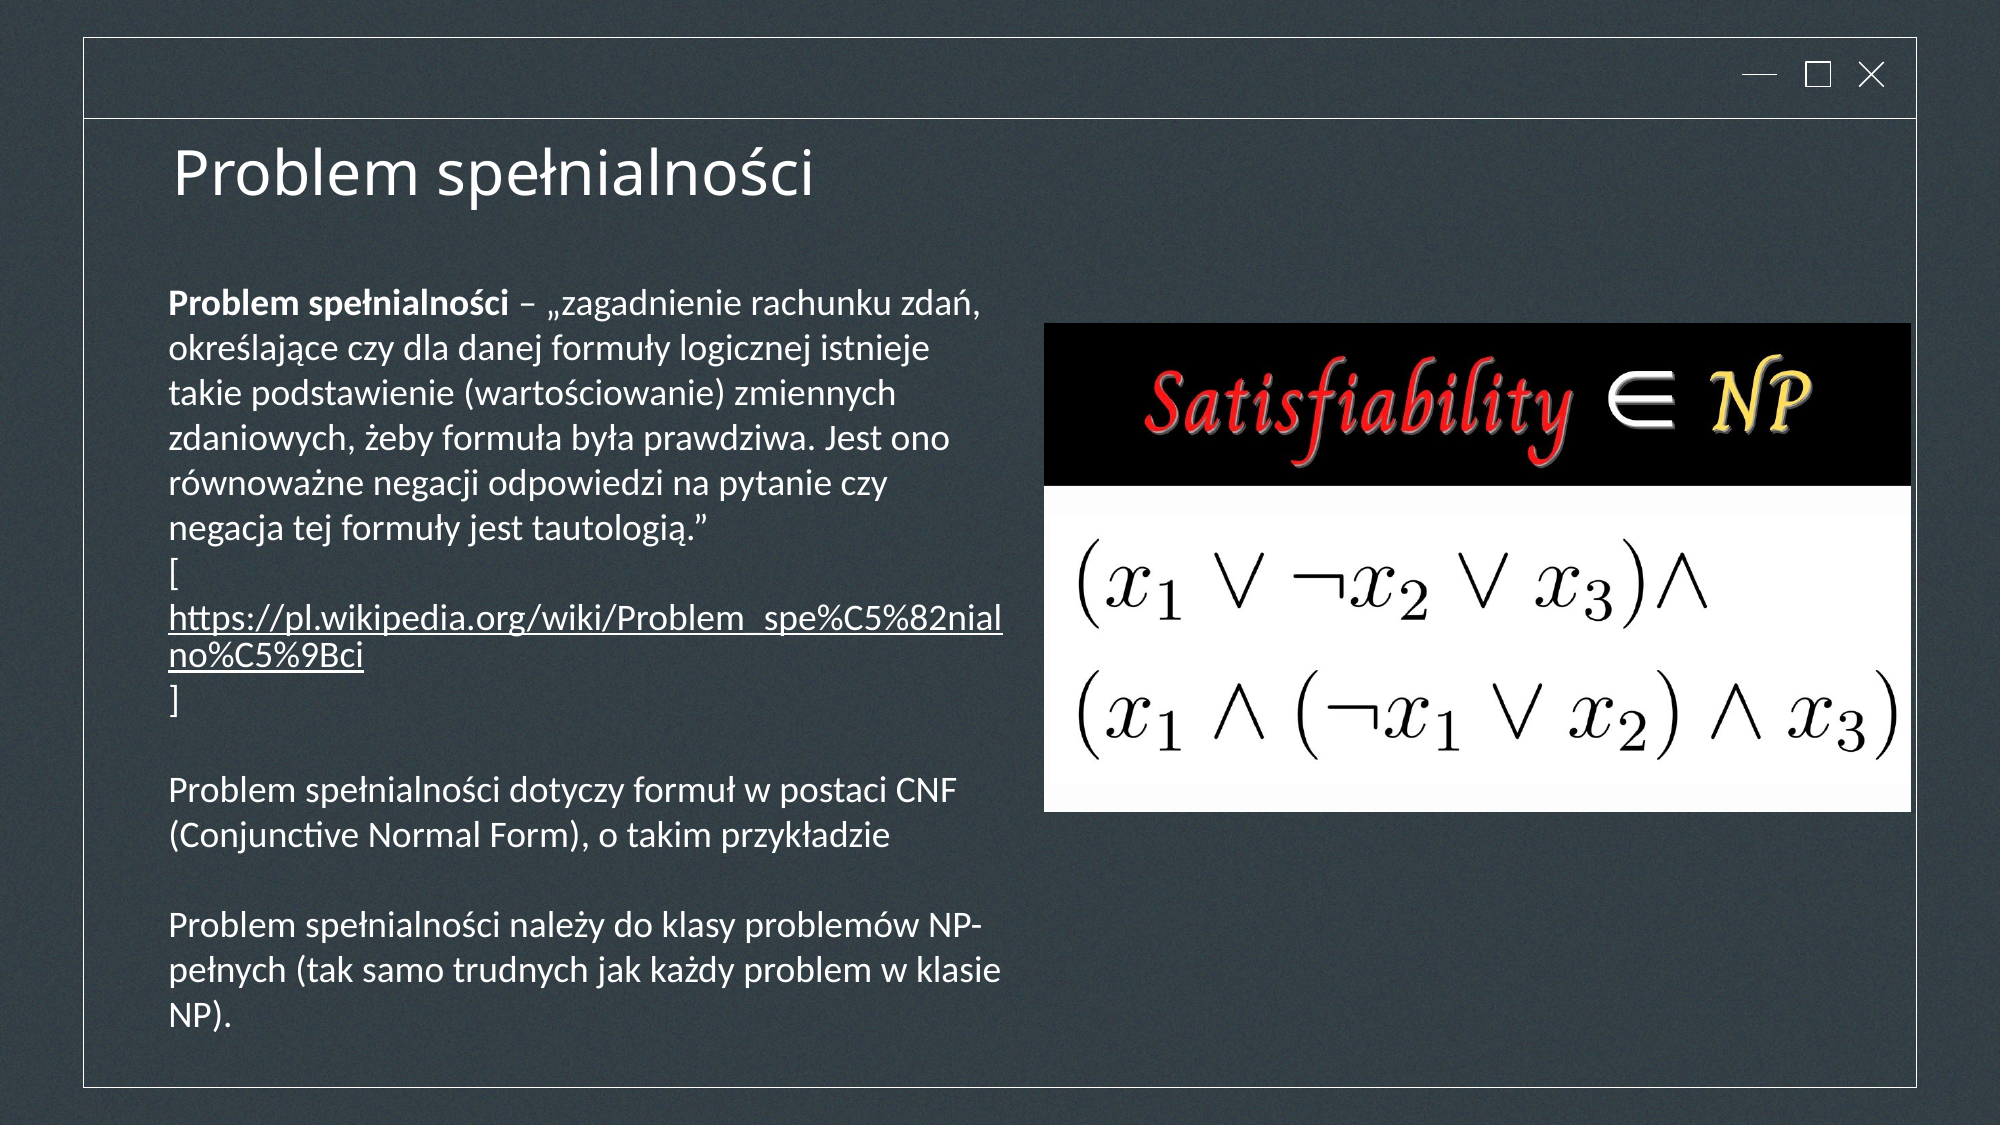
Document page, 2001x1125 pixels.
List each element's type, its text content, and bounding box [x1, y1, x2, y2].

list Problem spełnialności – „zagadnienie rachunku zdań, określające czy dla danej formuły logicznej istnieje takie podstawienie (wartościowanie) zmiennych zdaniowych, żeby formuła była prawdziwa. Jest ono równoważne negacji odpowiedzi na pytanie czy negacja tej formuły jest tautologią.” [https://pl.wikipedia.org/wiki/Problem_spe%C5%82nialno%C5%9Bci] Problem spełnialności dotyczy formuł w postaci CNF (Conjunctive Normal Form), o takim przykładzie Problem spełnialności należy do klasy problemów NP-pełnych (tak samo trudnych jak każdy problem w klasie NP). [120, 262, 1023, 1008]
picture [0, 0, 2000, 1125]
title Problem spełnialności [157, 117, 1843, 243]
